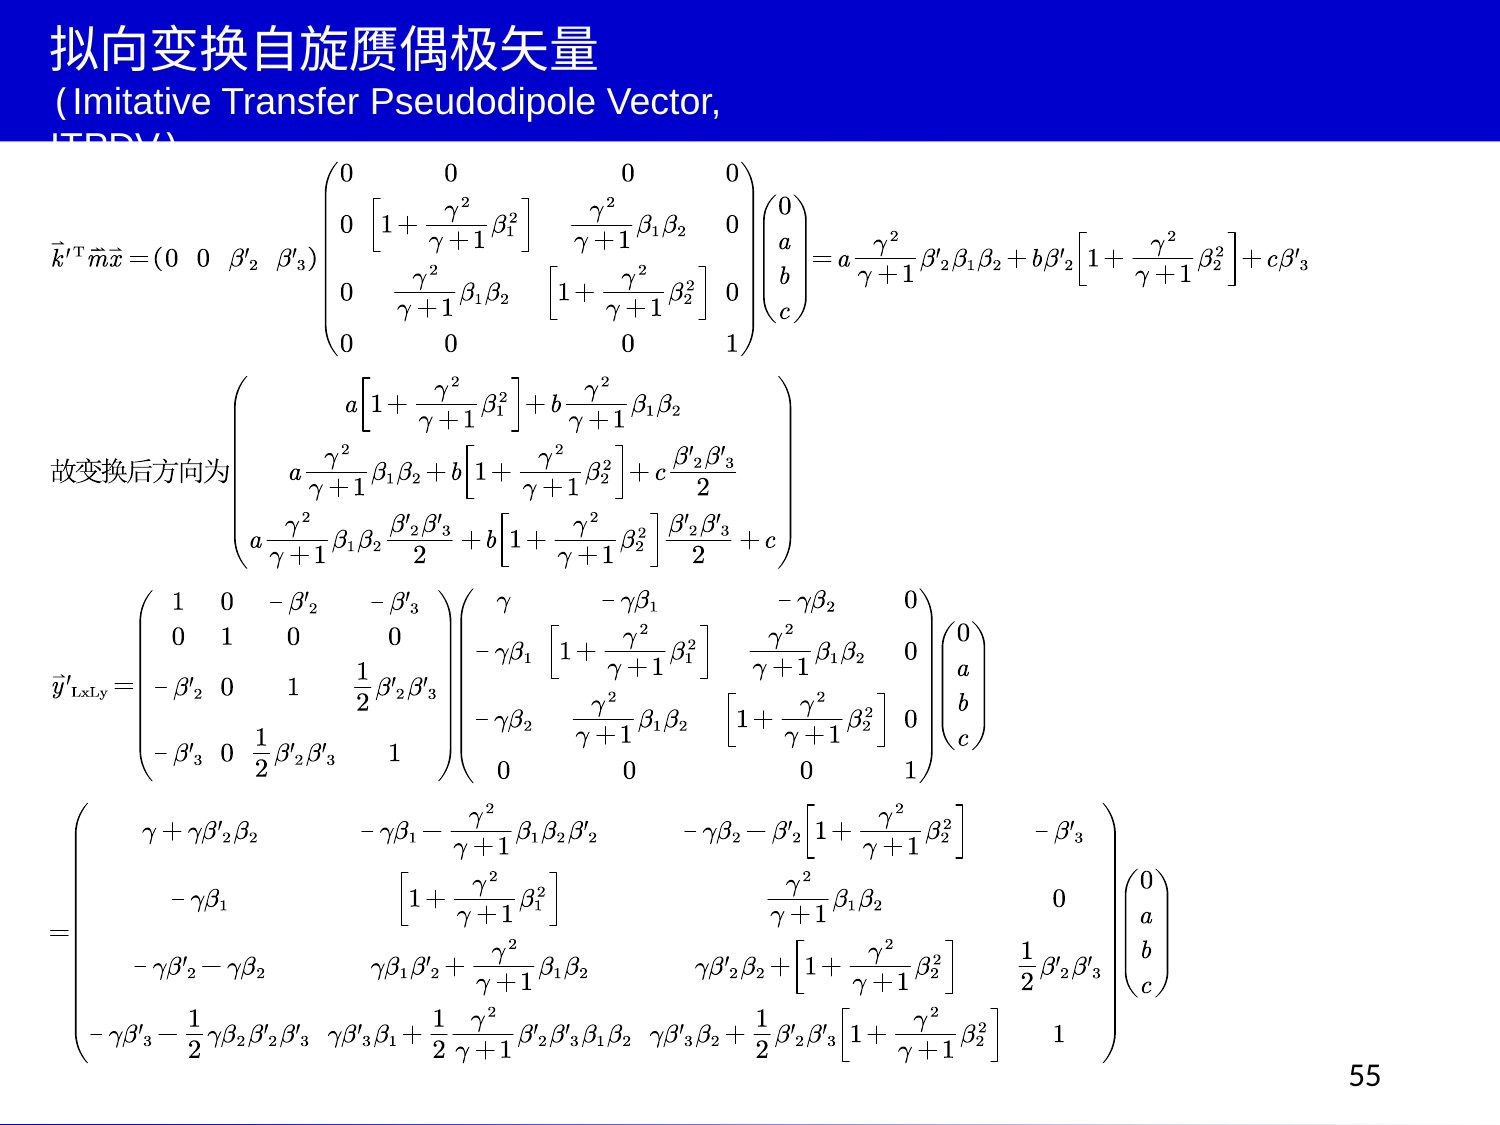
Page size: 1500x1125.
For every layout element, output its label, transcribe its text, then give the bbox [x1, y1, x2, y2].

text_box 拟向变换自旋赝偶极矢量 (Imitative Transfer Pseudodipole Vector, ITPDV) [34, 10, 875, 175]
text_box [44, 155, 1313, 1072]
slide_number 55 [1326, 1042, 1397, 1103]
